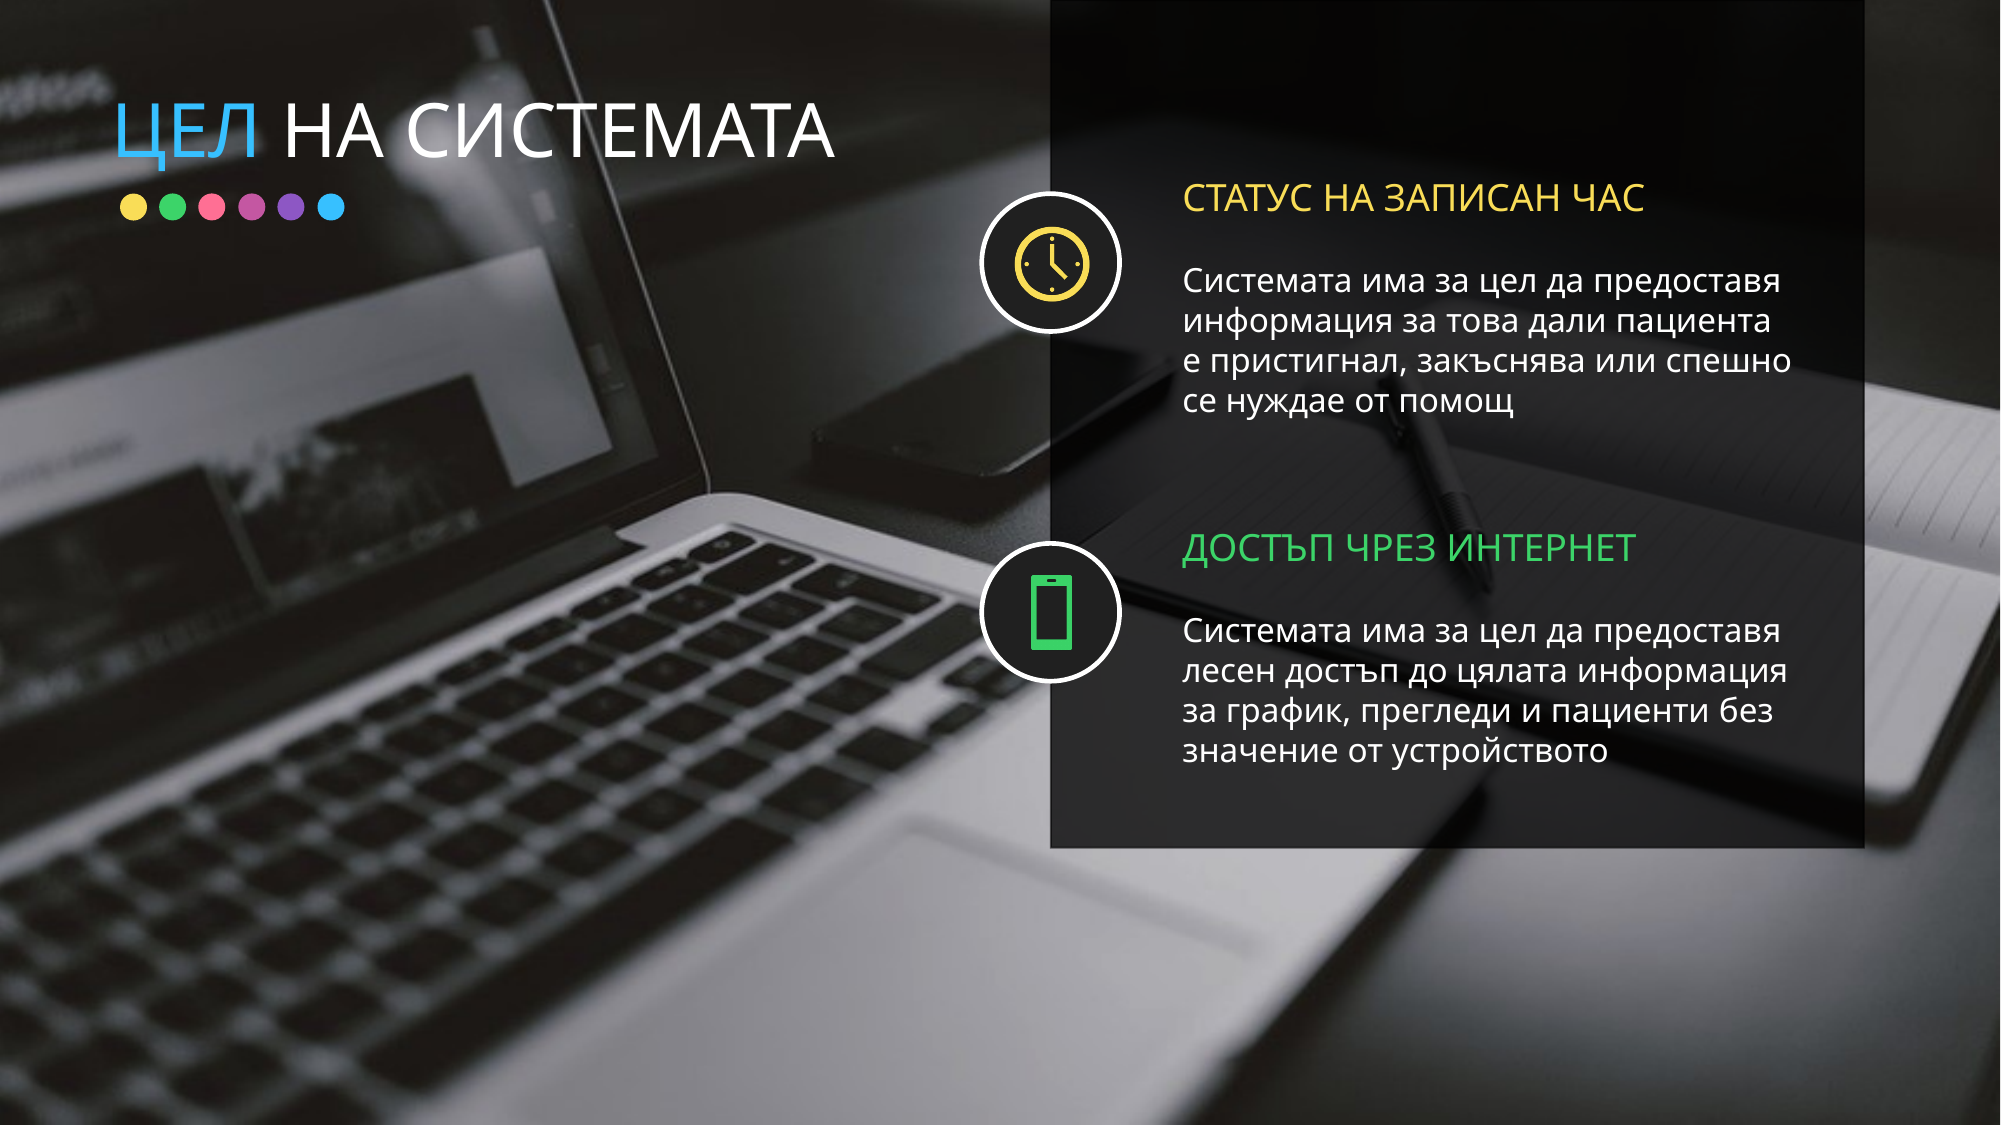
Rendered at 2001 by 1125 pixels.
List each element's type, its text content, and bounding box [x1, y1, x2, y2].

text_box [159, 193, 187, 221]
text_box ДОСТЪП ЧРЕЗ ИНТЕРНЕТ Системата има за цел да предоставя лесен достъп до цялата информация за график, прегледи и пациенти без значение от устройството [1167, 516, 1814, 816]
text_box ЦЕЛ НА СИСТЕМАТА [96, 75, 1824, 181]
text_box [277, 193, 305, 221]
text_box [1050, 0, 1865, 849]
text_box [238, 193, 266, 221]
text_box [980, 192, 1121, 333]
text_box [120, 193, 148, 221]
text_box [198, 193, 226, 221]
picture [1011, 572, 1092, 653]
picture [0, 0, 2001, 1125]
text_box СТАТУС НА ЗАПИСАН ЧАС Системата има за цел да предоставя информация за това дали пациента е пристигнал, закъснява или спешно се нуждае от помощ [1167, 181, 1814, 467]
picture [1005, 217, 1099, 311]
text_box [317, 193, 345, 221]
text_box [980, 542, 1121, 683]
